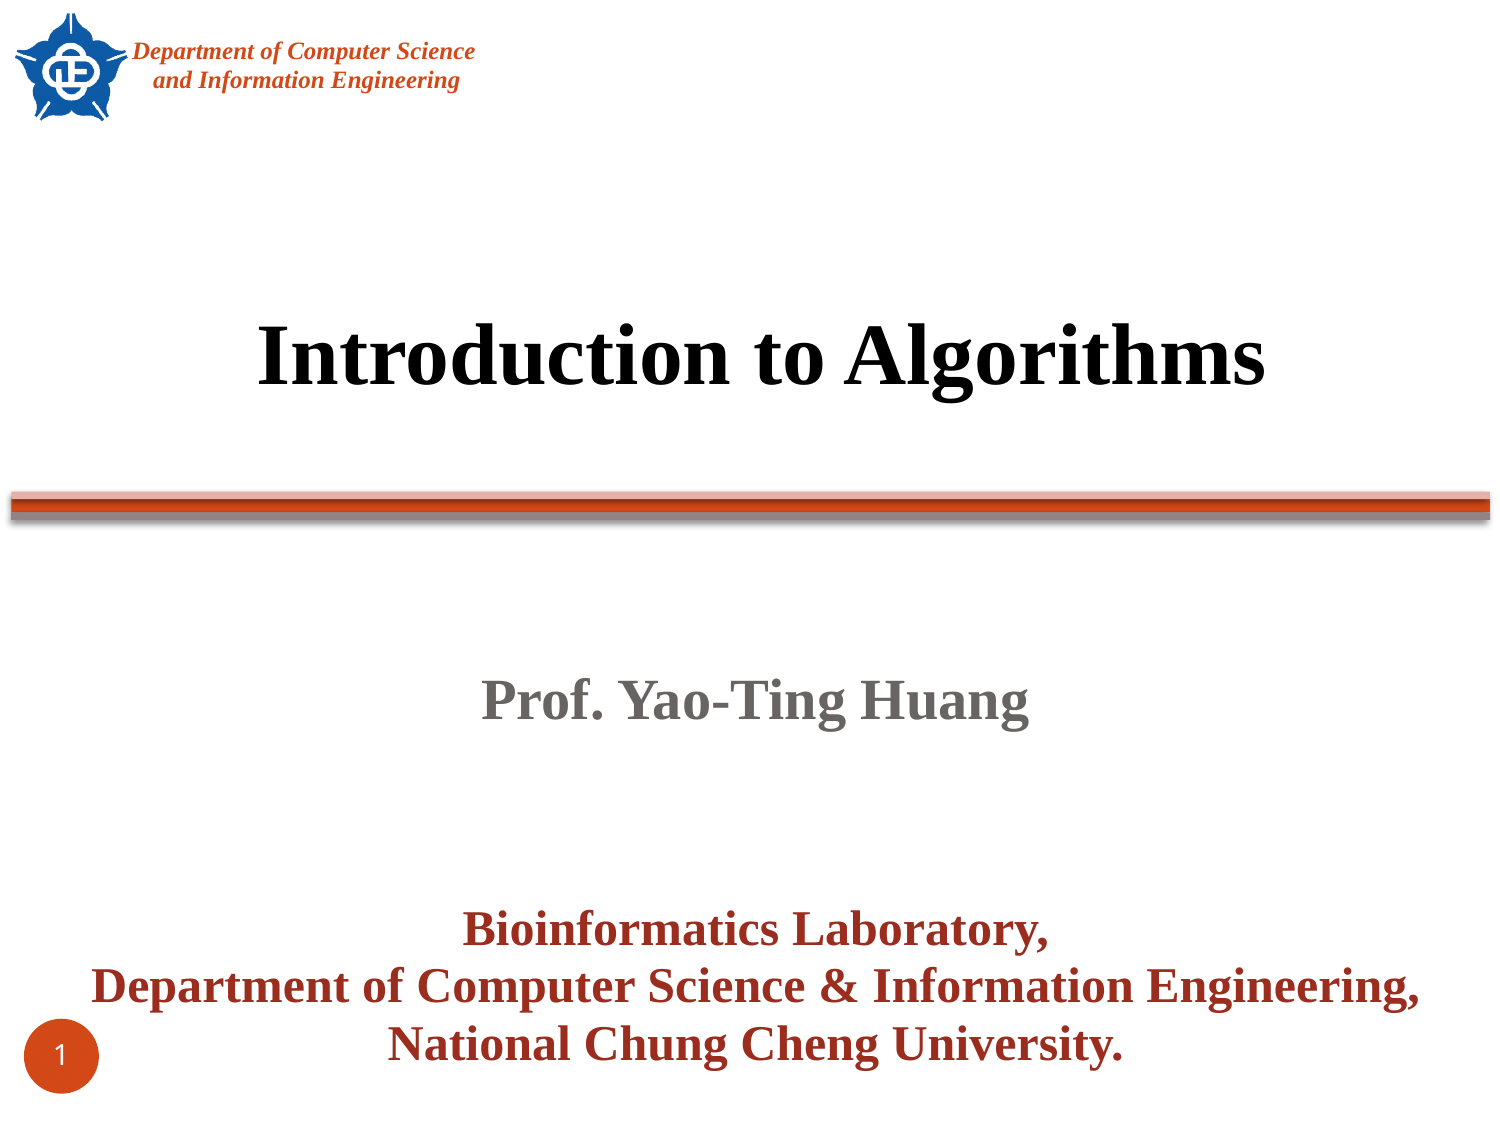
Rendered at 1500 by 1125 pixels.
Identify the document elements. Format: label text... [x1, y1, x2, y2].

text_box Bioinformatics Laboratory, Department of Computer Science & Information Engineering, National Chung Cheng University. [41, 899, 1471, 1106]
title Introduction to Algorithms [64, 219, 1460, 488]
text_box Prof. Yao-Ting Huang [466, 653, 1045, 739]
picture [0, 0, 142, 130]
slide_number 1 [23, 1024, 41, 1088]
picture [138, 44, 142, 58]
